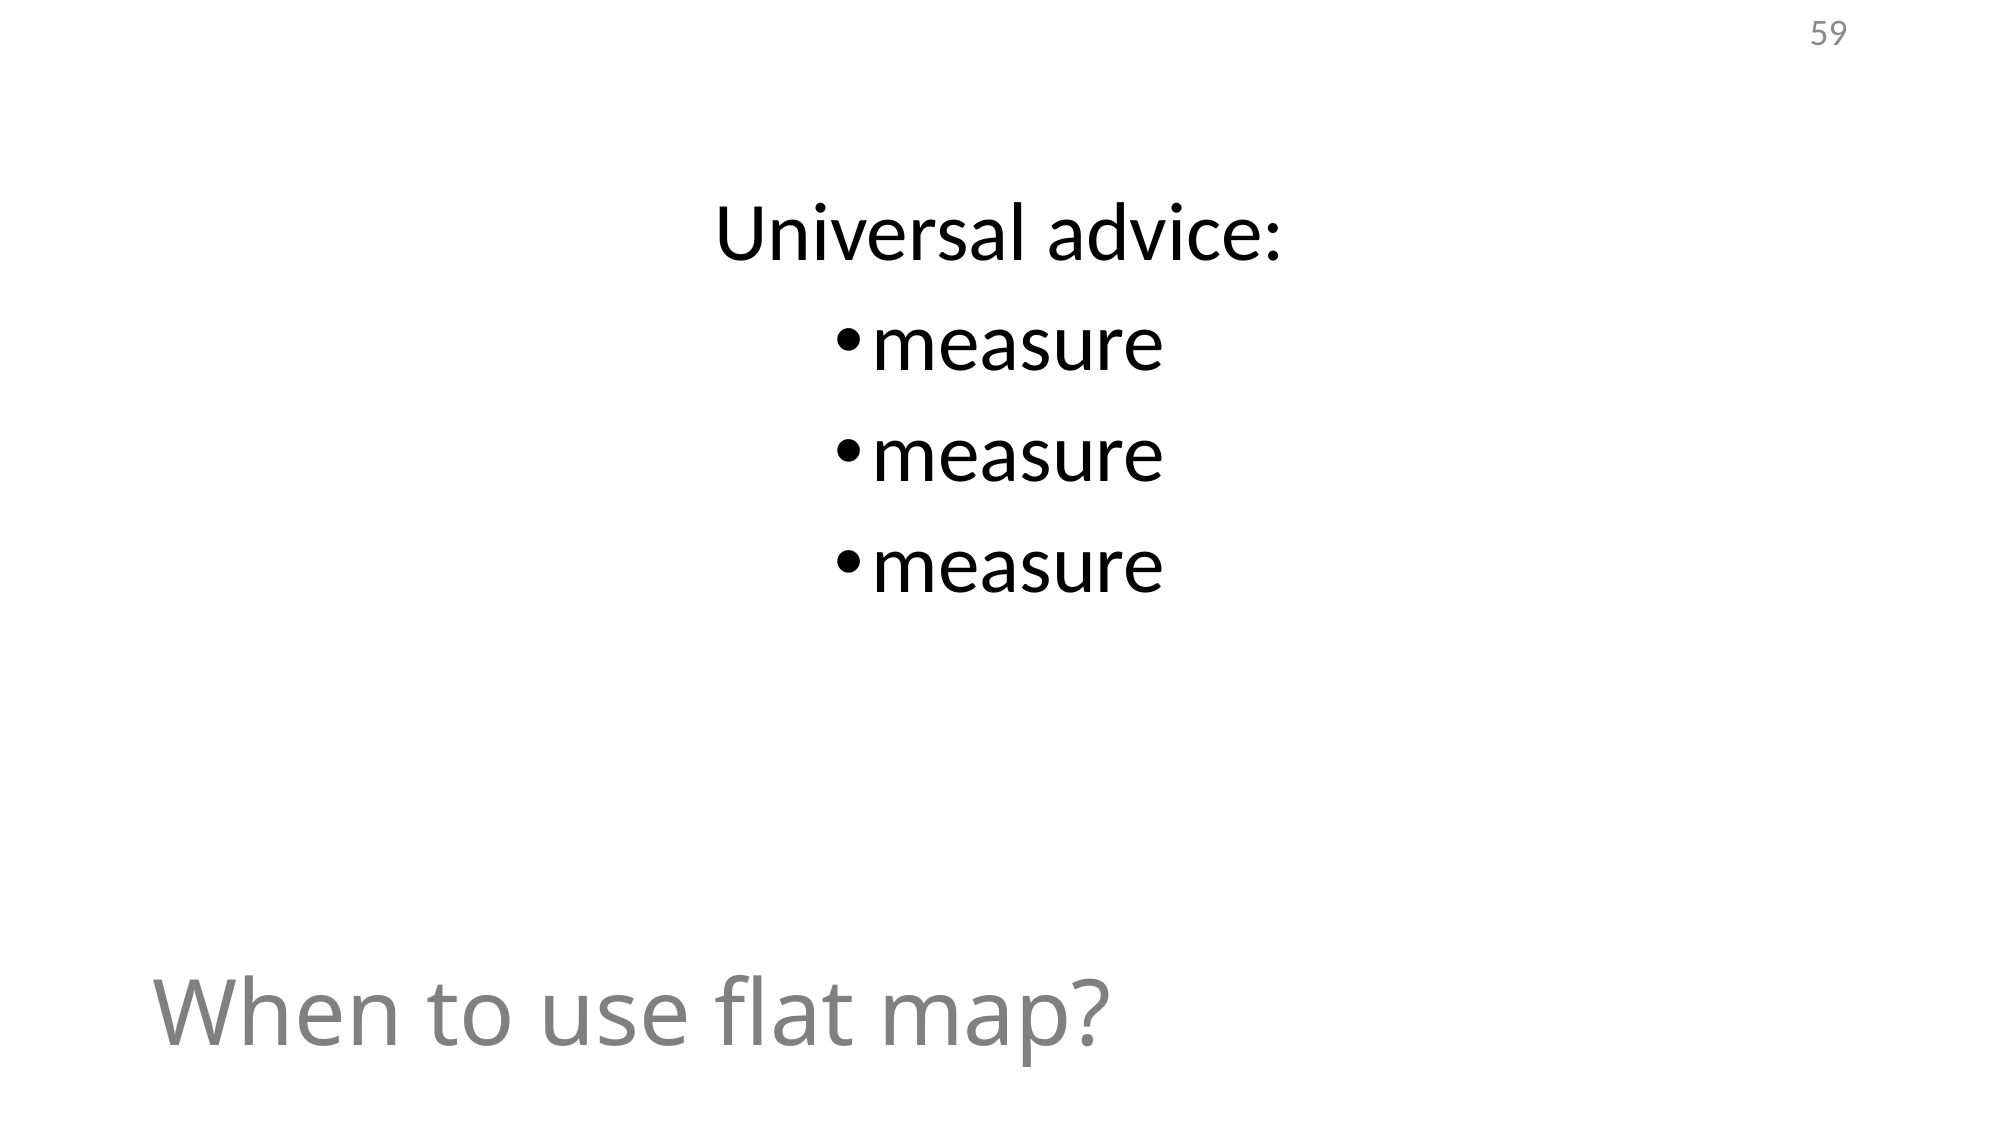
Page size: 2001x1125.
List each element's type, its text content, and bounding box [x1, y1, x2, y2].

slide_number 59 [1412, 0, 1863, 60]
title When to use flat map? [137, 908, 1863, 1125]
list Universal advice: measure measure measure [137, 59, 1863, 908]
